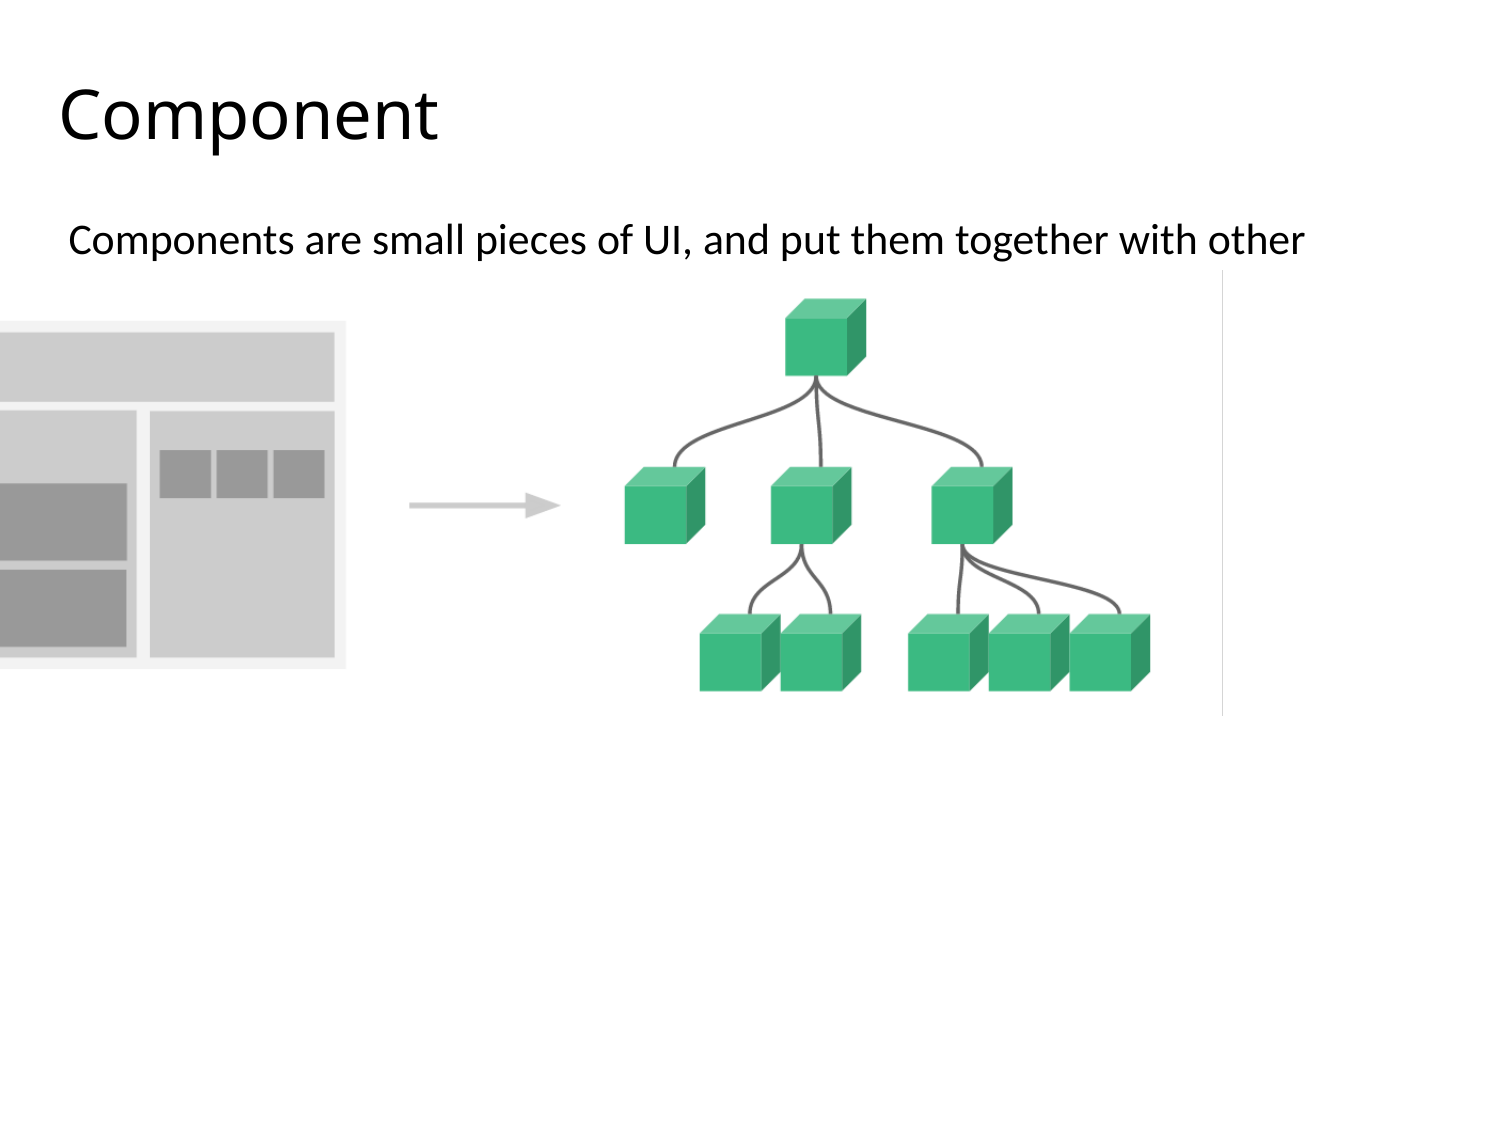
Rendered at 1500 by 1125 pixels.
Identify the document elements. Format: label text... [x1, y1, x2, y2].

list Components are small pieces of UI, and put them together with other components to create an entire user interface. 1. Separate From Each Other 2. Re-use them 3. Multiple copies [53, 209, 1444, 520]
title Component [43, 61, 1349, 174]
picture [0, 269, 1241, 716]
